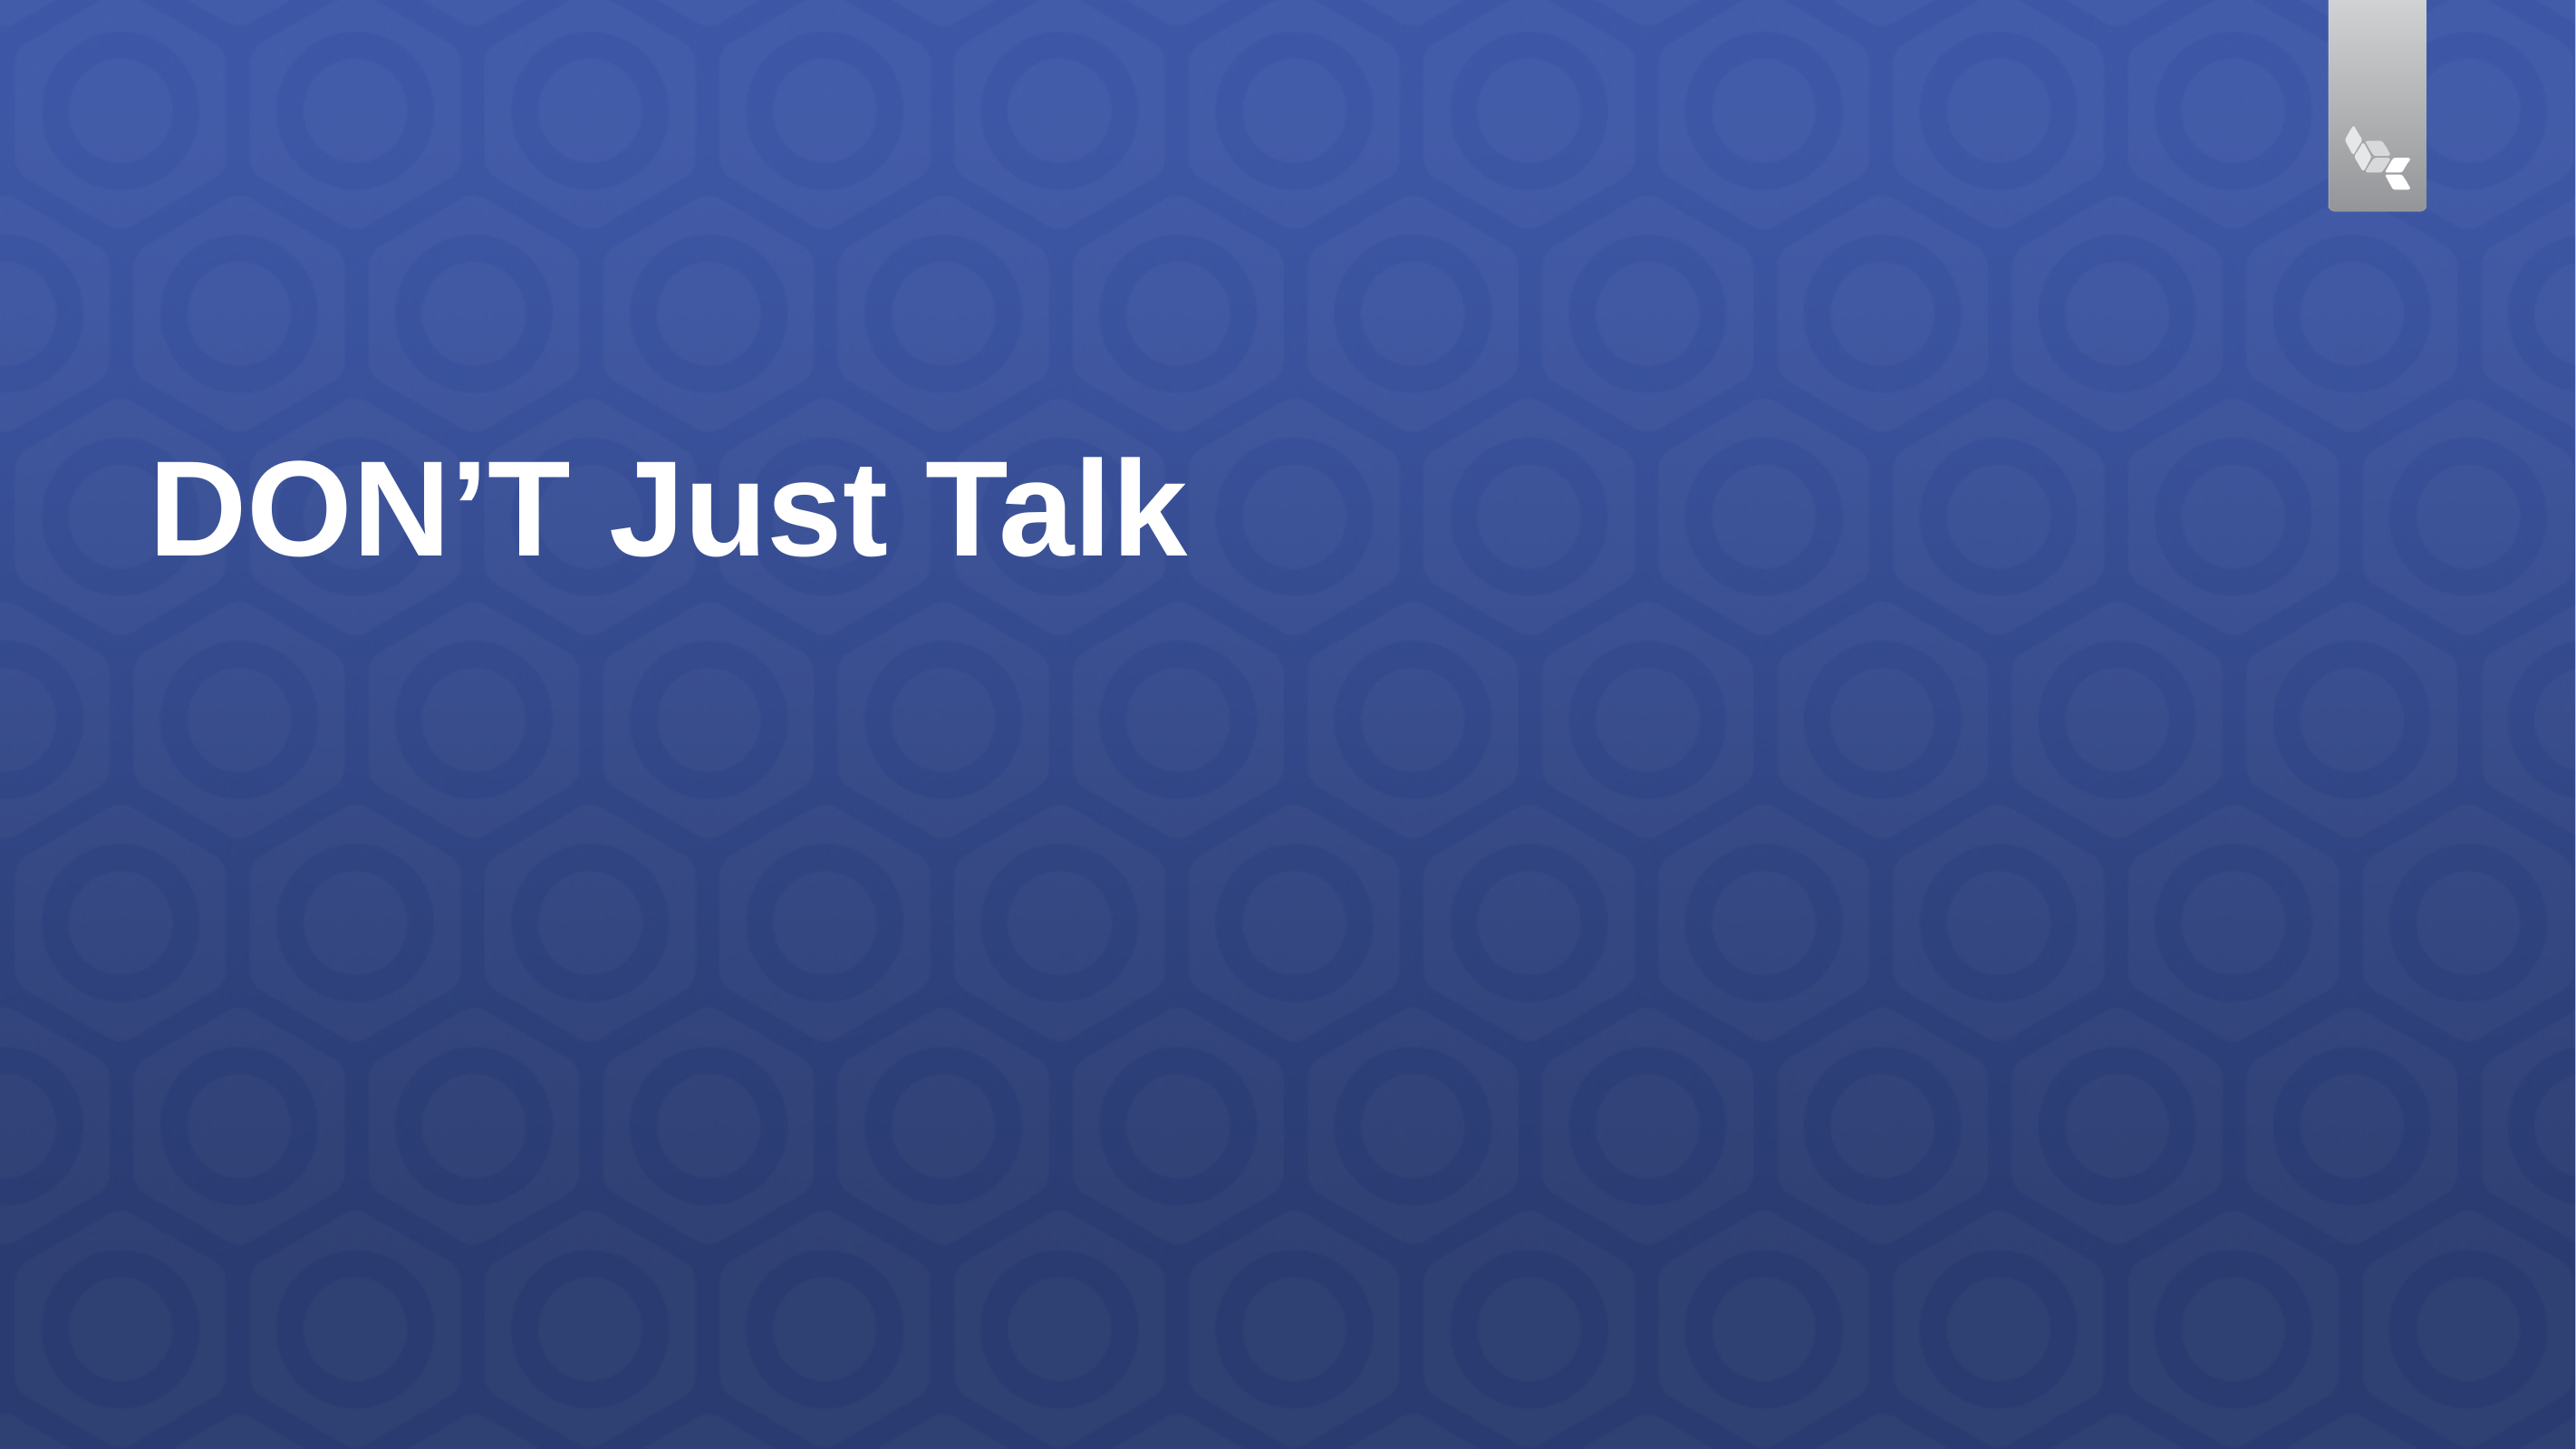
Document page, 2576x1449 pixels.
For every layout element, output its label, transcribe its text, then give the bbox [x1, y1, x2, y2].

title DON’T Just Talk [125, 223, 2181, 781]
picture [0, 0, 2576, 1449]
